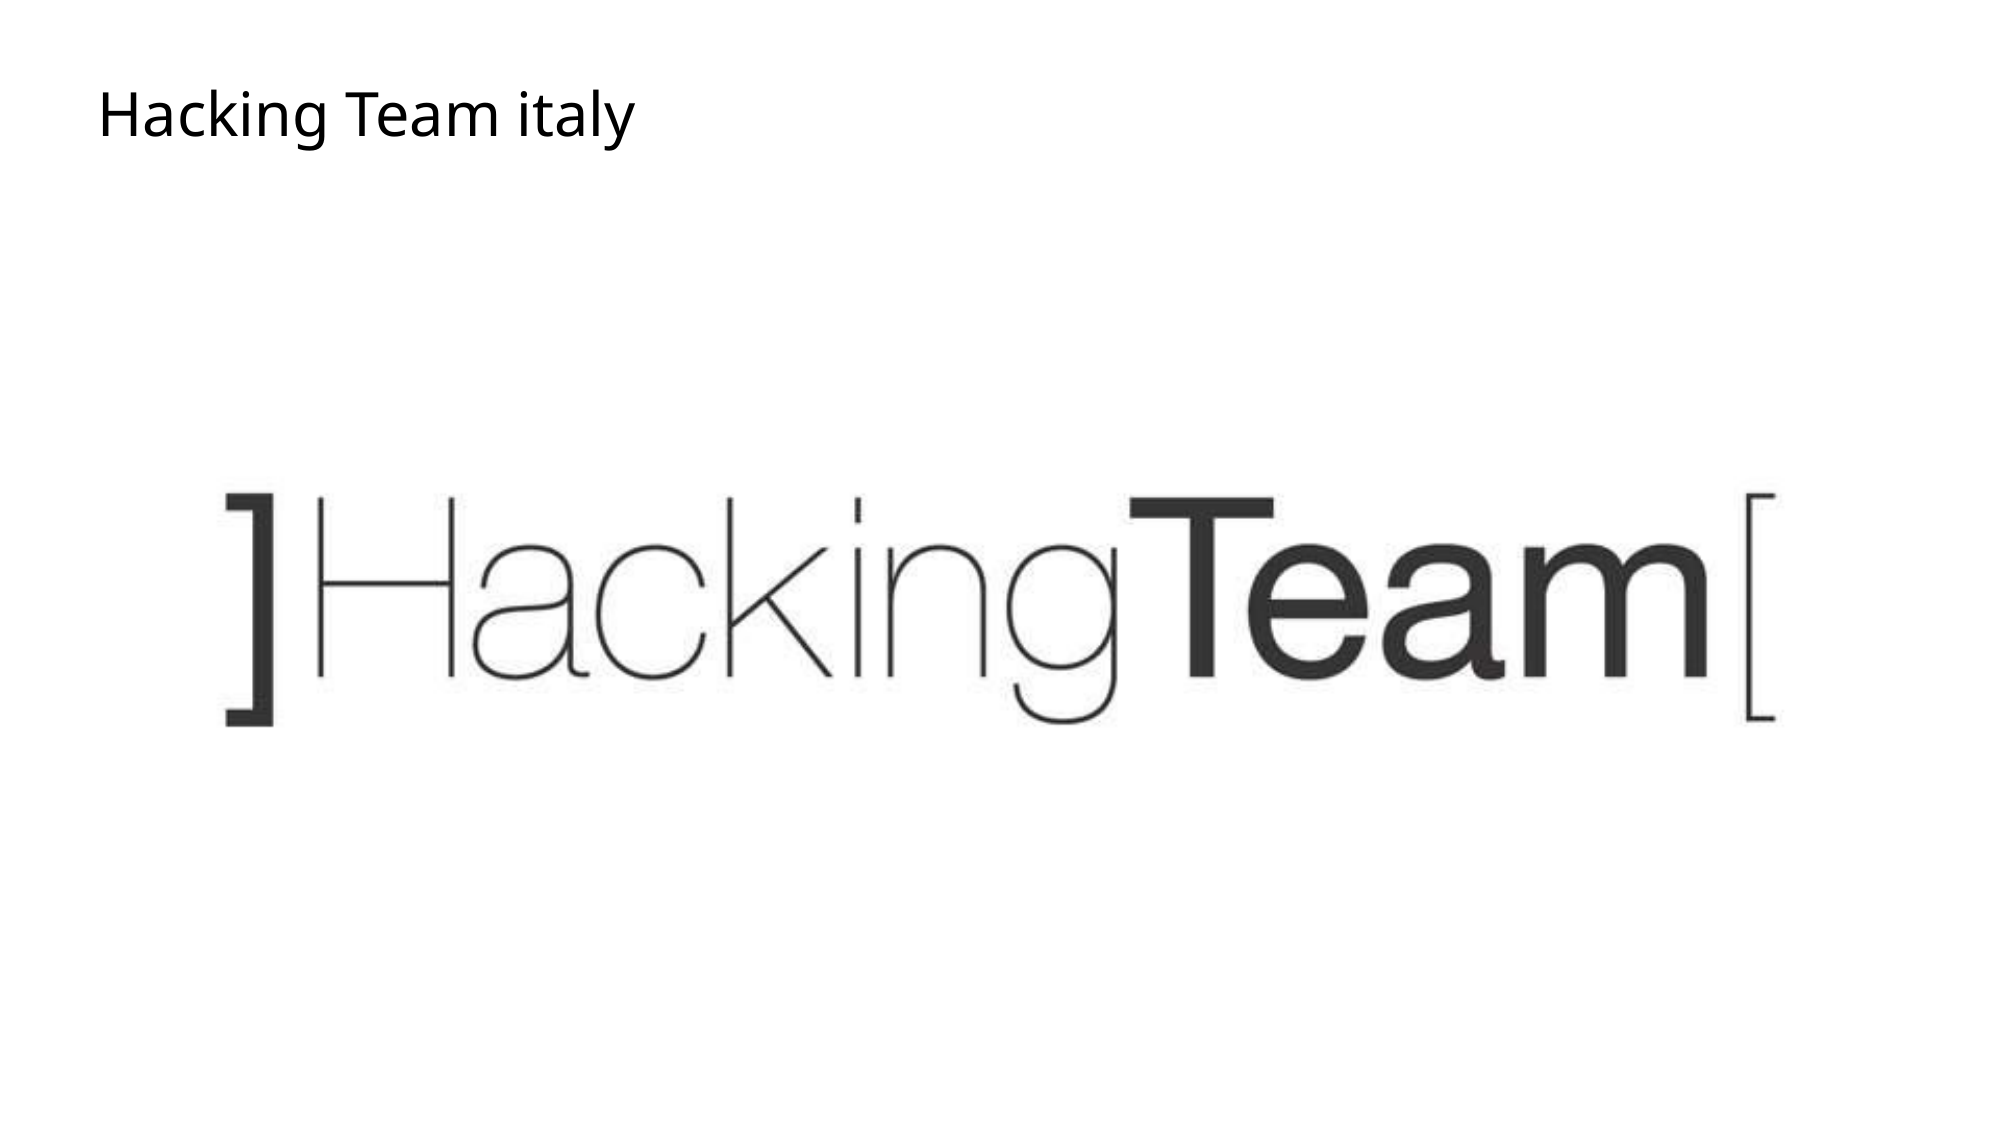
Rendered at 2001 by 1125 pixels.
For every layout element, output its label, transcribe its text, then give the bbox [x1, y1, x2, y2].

picture [200, 177, 1799, 1091]
text_box Hacking Team italy [77, 55, 1053, 170]
